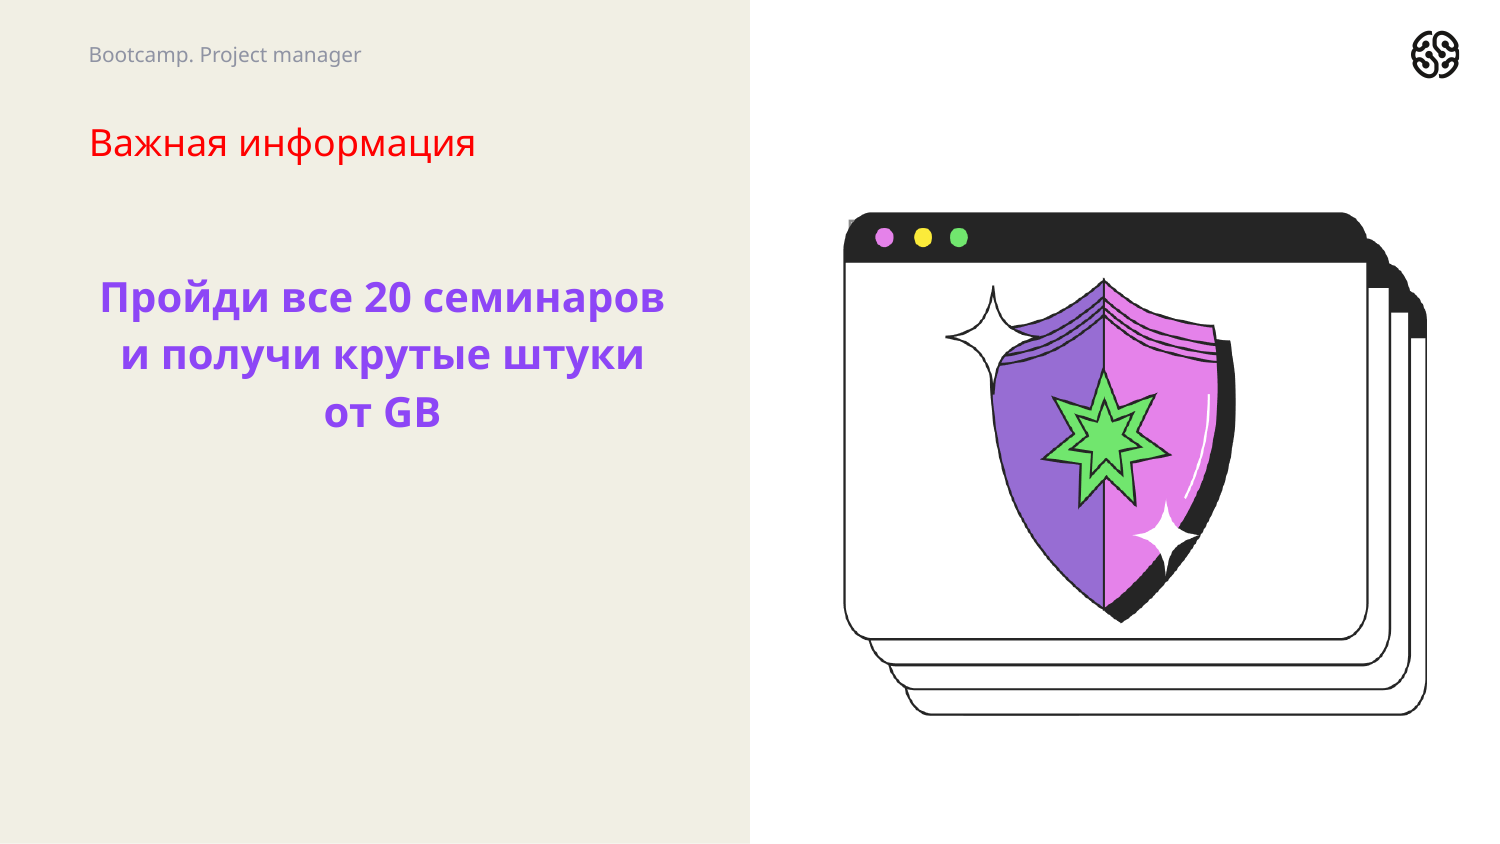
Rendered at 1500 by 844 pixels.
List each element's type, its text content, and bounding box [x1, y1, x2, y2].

subtitle Bootcamp. Project manager [88, 24, 750, 84]
text_box Важная информация [88, 118, 721, 193]
picture [842, 211, 1427, 716]
text_box Пройди все 20 семинаров и получи крутые штуки от GB [88, 263, 673, 436]
picture [1411, 30, 1460, 79]
